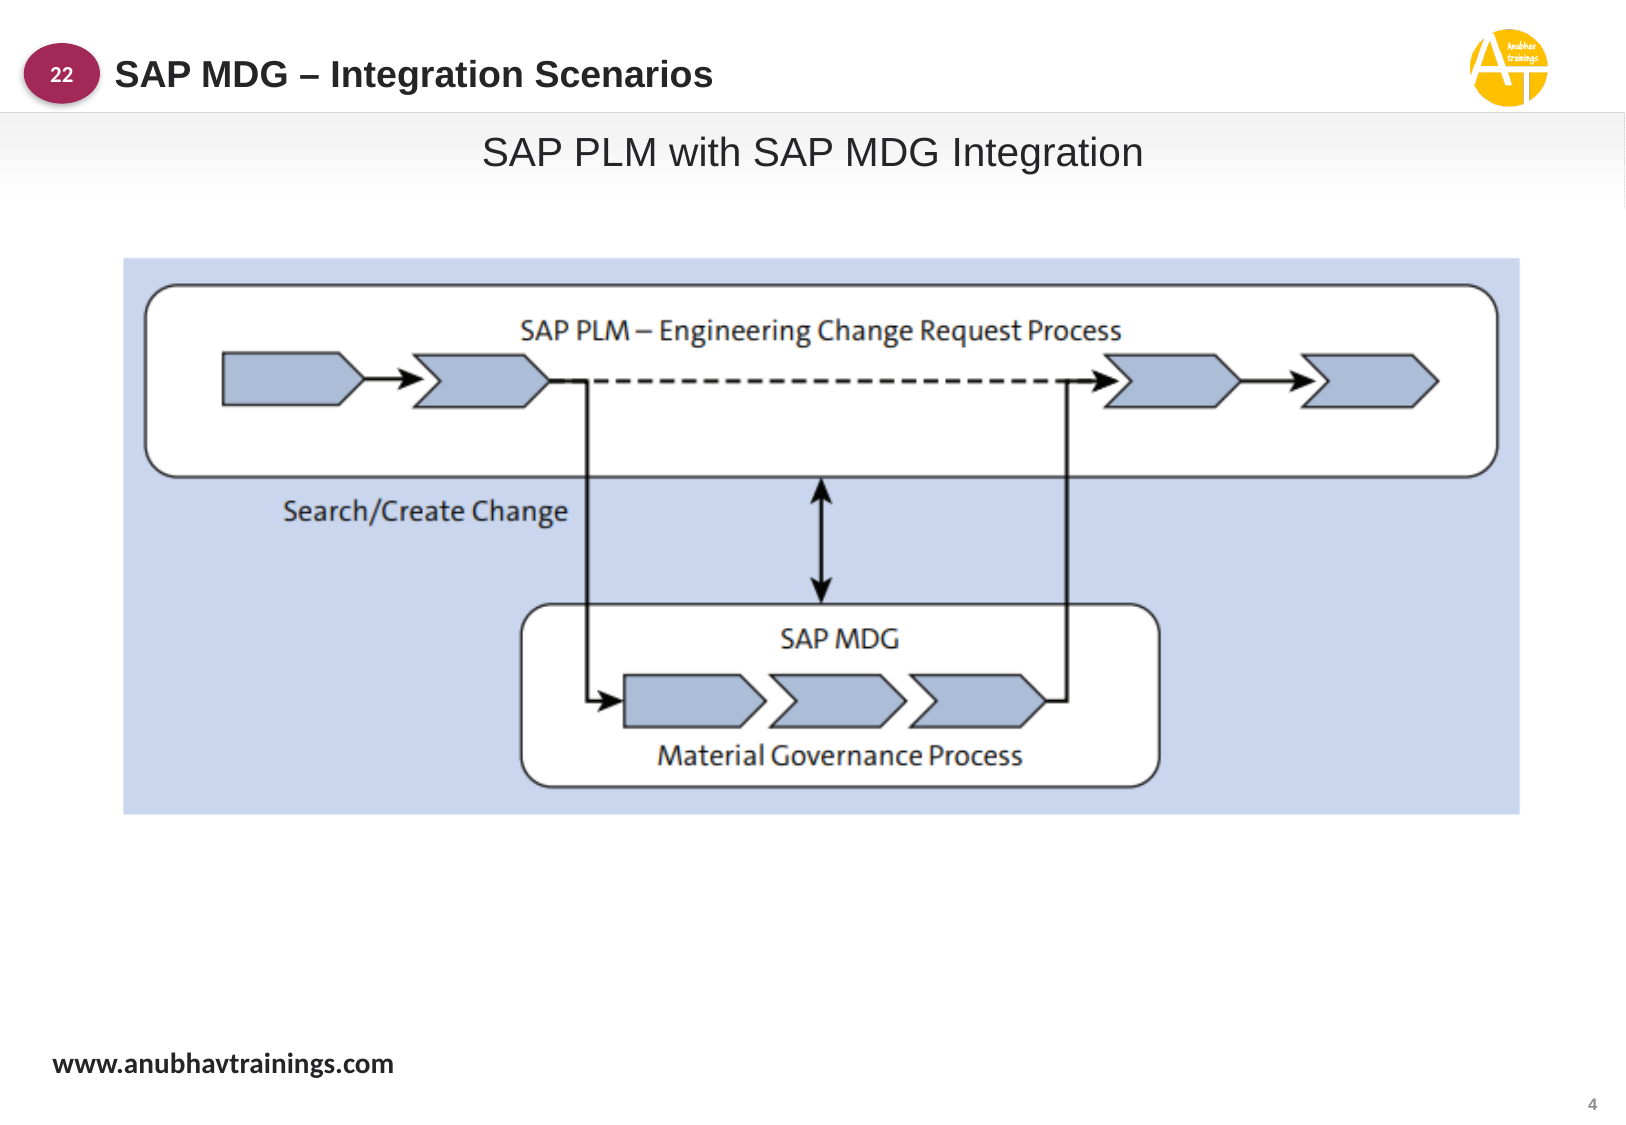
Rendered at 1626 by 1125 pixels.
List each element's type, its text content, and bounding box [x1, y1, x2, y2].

picture [0, 113, 1625, 210]
text_box SAP MDG – Integration Scenarios [99, 42, 1438, 103]
picture [1462, 24, 1552, 112]
title SAP PLM with SAP MDG Integration [30, 124, 1595, 314]
picture [87, 237, 1609, 826]
text_box 22 [23, 42, 101, 105]
